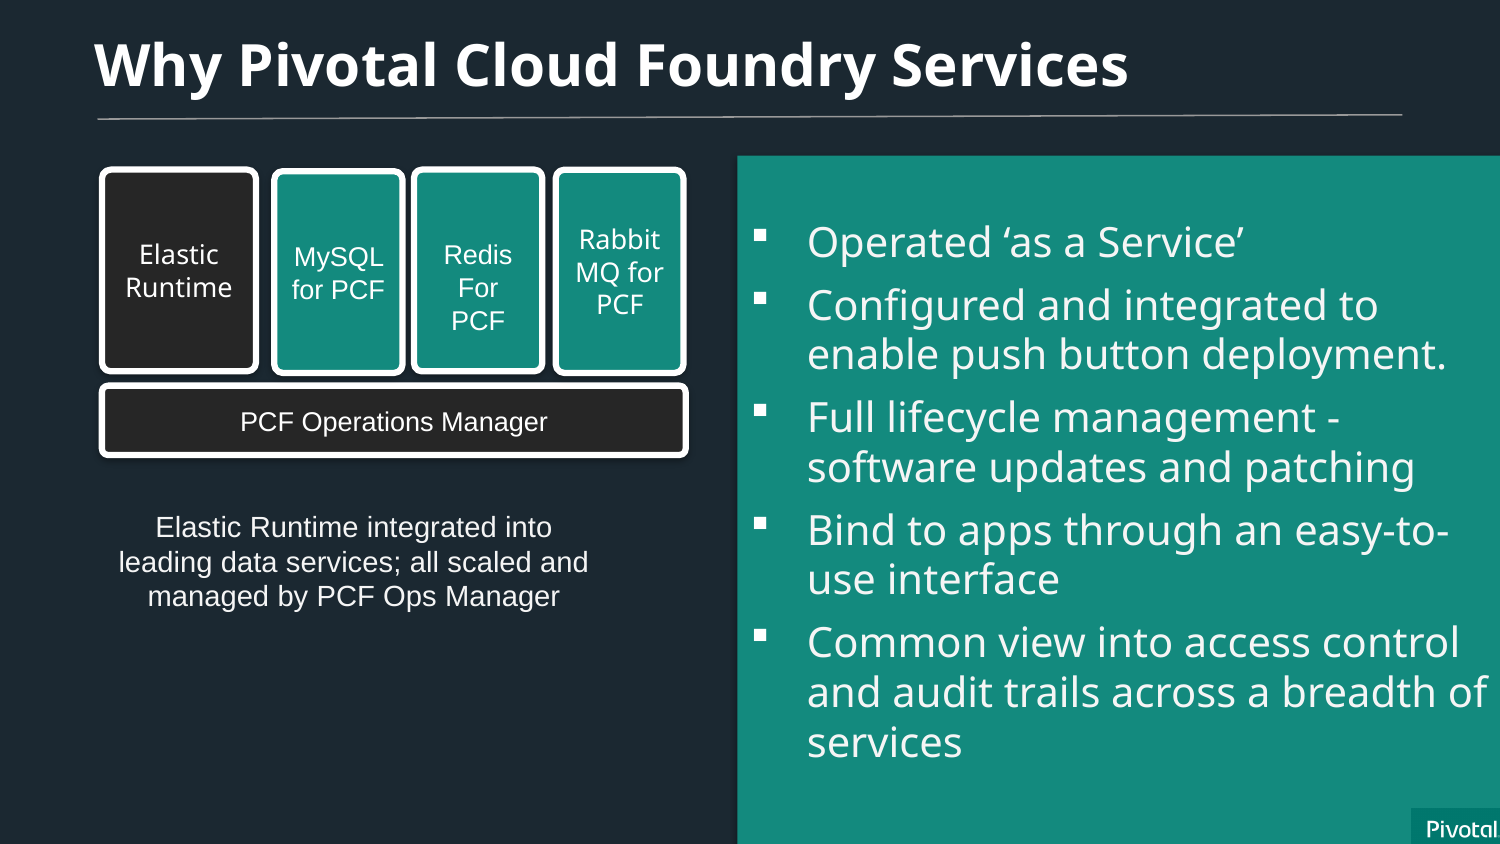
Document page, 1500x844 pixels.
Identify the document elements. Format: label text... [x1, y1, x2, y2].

text_box Elastic Runtime integrated into leading data services; all scaled and managed by PCF Ops Manager [100, 500, 608, 621]
picture [1411, 807, 1500, 844]
text_box Operated ‘as a Service’ Configured and integrated to enable push button deployment. Full lifecycle management - software updates and patching Bind to apps through an easy-to-use interface Common view into access control and audit trails across a breadth of services [735, 208, 1500, 772]
title Why Pivotal Cloud Foundry Services [79, 33, 1481, 94]
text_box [101, 169, 686, 456]
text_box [97, 114, 1403, 120]
